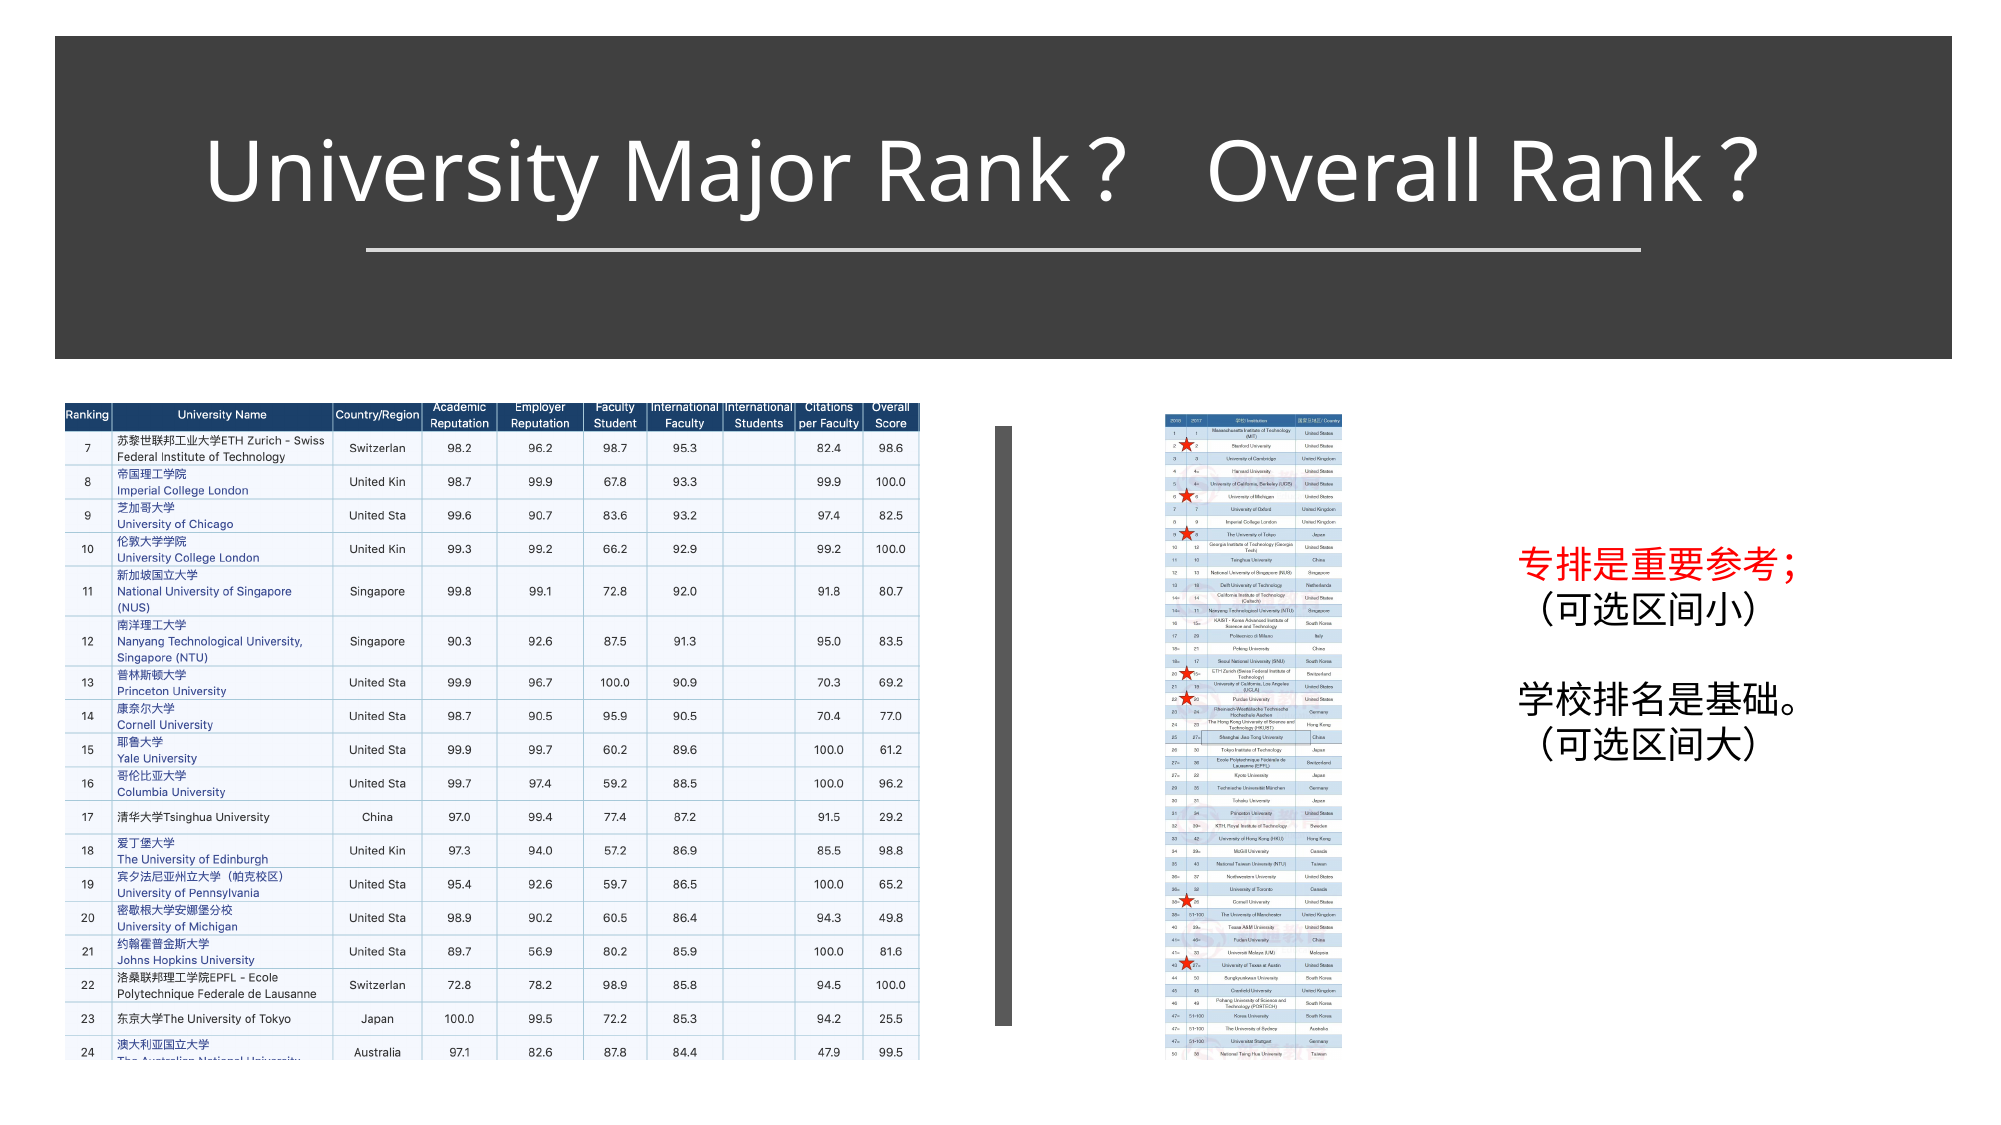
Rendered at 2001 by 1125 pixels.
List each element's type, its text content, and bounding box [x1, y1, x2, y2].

text_box 专排是重要参考；（可选区间小） 学校排名是基础。（可选区间大） [1503, 534, 1895, 774]
picture [1165, 414, 1342, 1060]
title University Major Rank？ Overall Rank？ [89, 74, 1917, 228]
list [64, 403, 920, 1060]
text_box [64, 45, 1942, 350]
